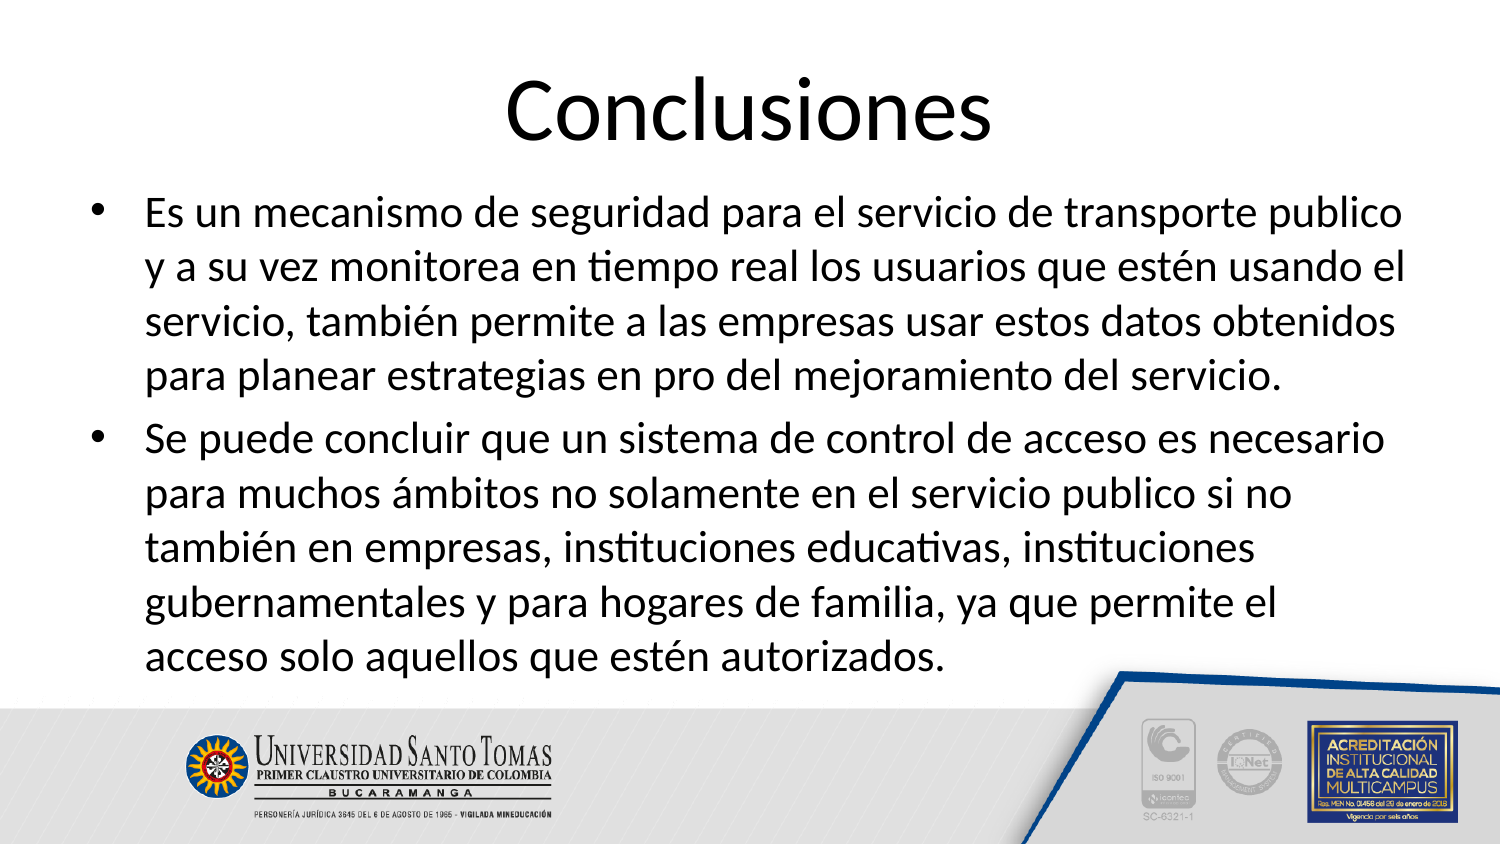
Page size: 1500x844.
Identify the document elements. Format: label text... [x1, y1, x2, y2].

list Es un mecanismo de seguridad para el servicio de transporte publico y a su vez monitorea en tiempo real los usuarios que estén usando el servicio, también permite a las empresas usar estos datos obtenidos para planear estrategias en pro del mejoramiento del servicio. Se puede concluir que un sistema de control de acceso es necesario para muchos ámbitos no solamente en el servicio publico si no también en empresas, instituciones educativas, instituciones gubernamentales y para hogares de familia, ya que permite el acceso solo aquellos que estén autorizados. [75, 174, 1425, 732]
title Conclusiones [75, 33, 1425, 174]
picture [0, 0, 1500, 844]
